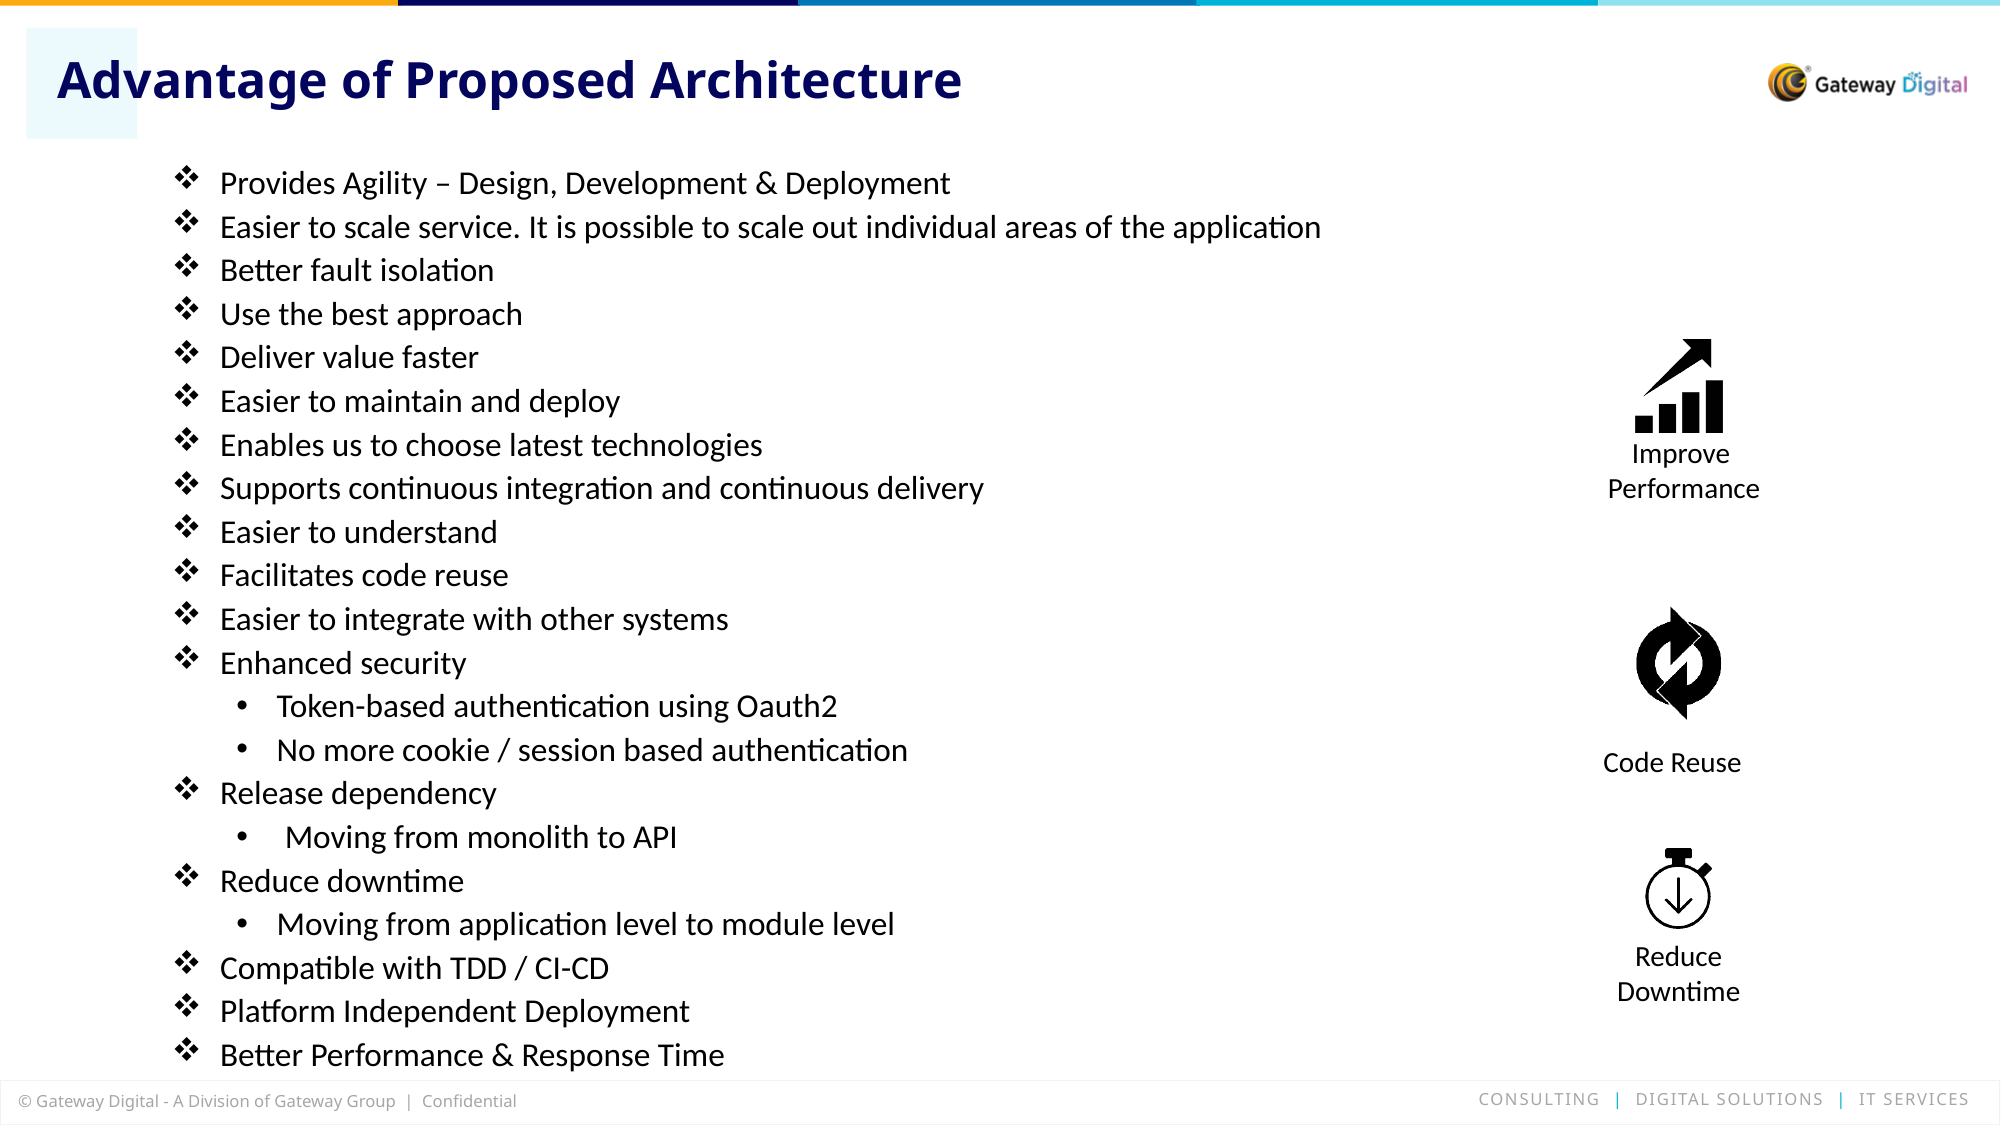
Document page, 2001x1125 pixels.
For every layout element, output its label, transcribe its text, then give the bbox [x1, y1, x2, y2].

picture [1638, 848, 1719, 930]
picture [1735, 29, 2000, 136]
picture [1634, 604, 1723, 722]
picture [1635, 339, 1723, 433]
text_box Improve Performance [1579, 427, 1789, 512]
text_box Reduce Downtime [1573, 929, 1784, 1015]
text_box Provides Agility – Design, Development & Deployment Easier to scale service. It is possible to scale out individual areas of the application Better fault isolation Use the best approach Deliver value faster Easier to maintain and deploy Enables us to choose latest technologies Supports continuous integration and continuous delivery Easier to understand Facilitates code reuse Easier to integrate with other systems Enhanced security Token-based authentication using Oauth2 No more cookie / session based authentication Release dependency Moving from monolith to API Reduce downtime Moving from application level to module level Compatible with TDD / CI-CD Platform Independent Deployment Better Performance & Response Time [92, 158, 1798, 1089]
title Advantage of Proposed Architecture [42, 47, 1158, 118]
text_box Code Reuse [1588, 736, 1780, 786]
